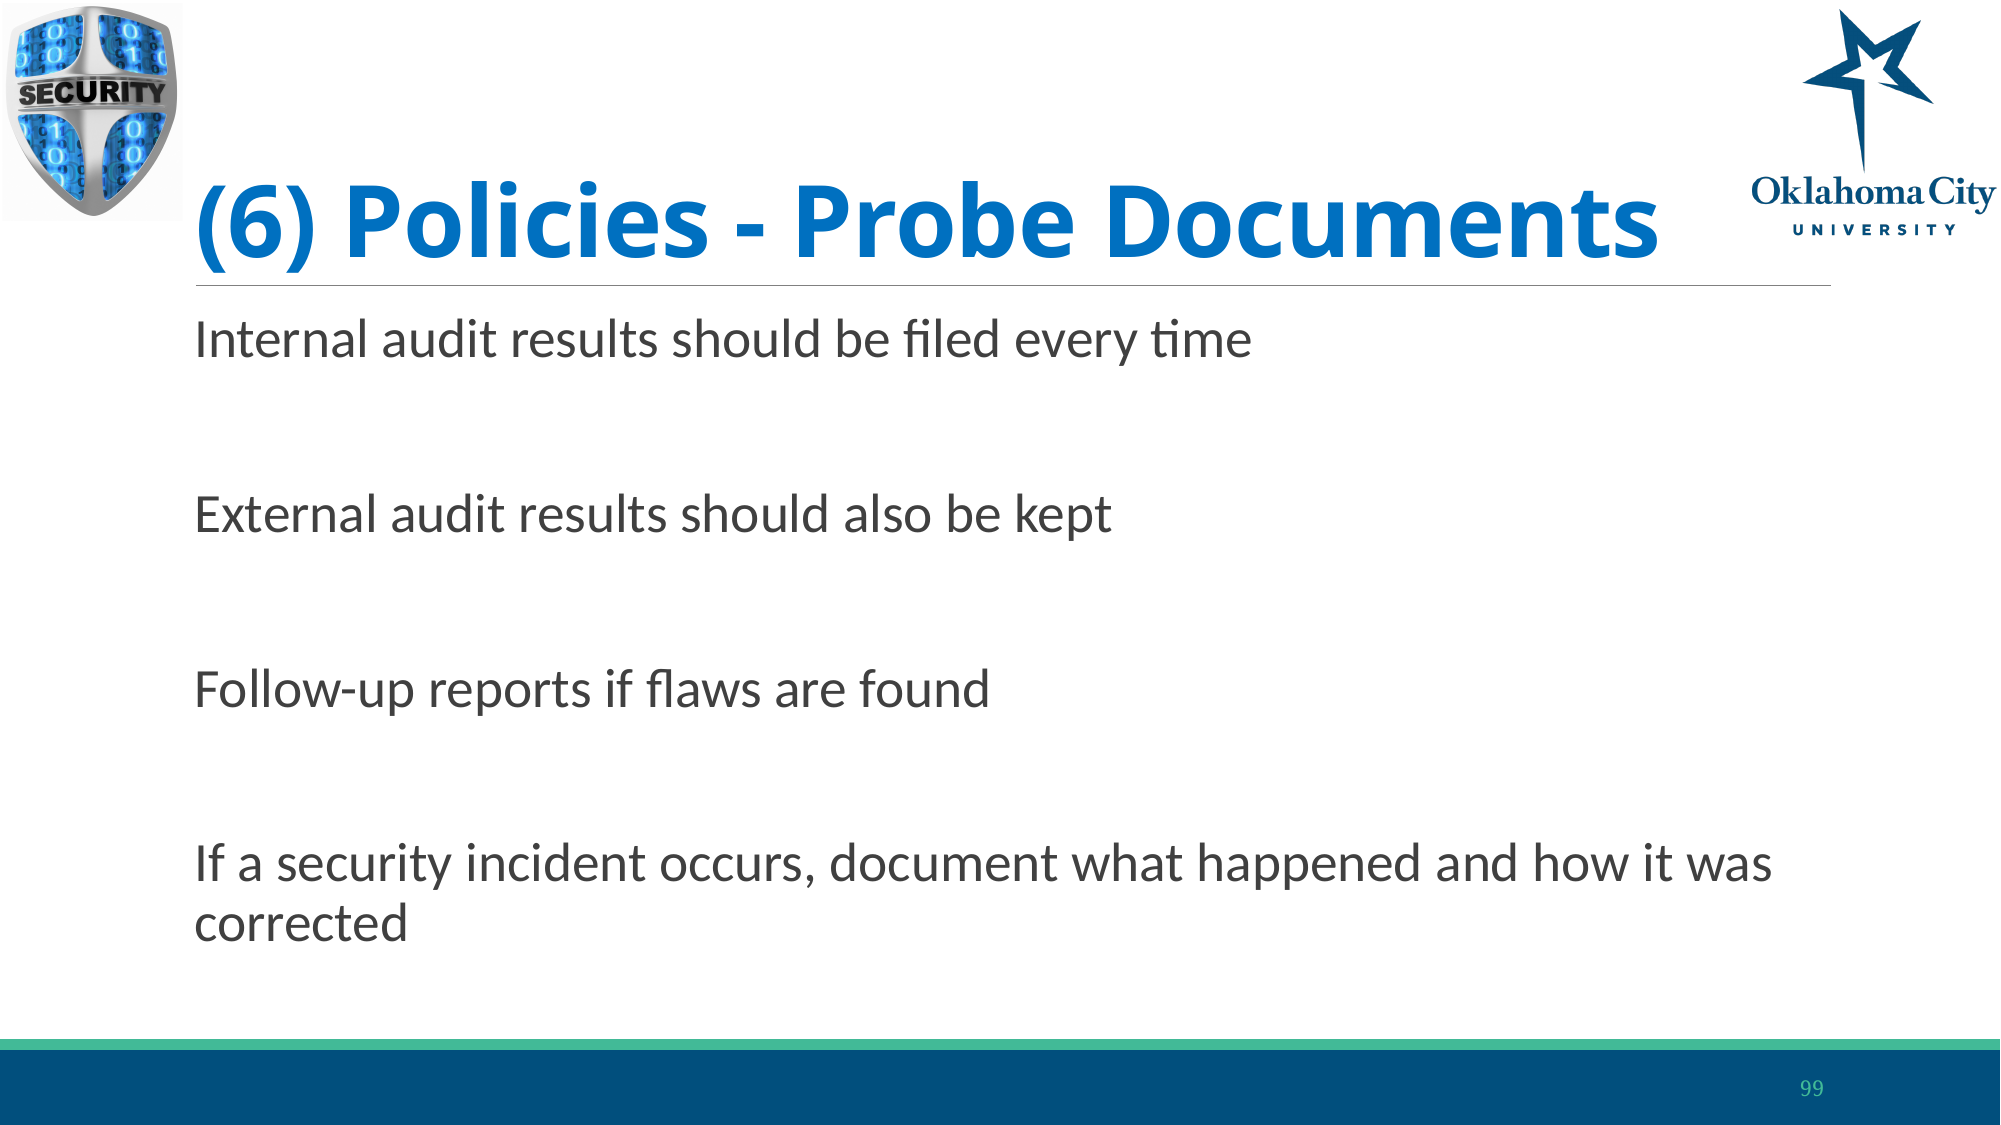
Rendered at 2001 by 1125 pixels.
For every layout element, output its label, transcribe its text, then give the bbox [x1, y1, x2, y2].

picture [2, 3, 183, 221]
slide_number 99 [1624, 1059, 1840, 1120]
picture [1740, 0, 2001, 246]
list Internal audit results should be filed every time External audit results should also be kept Follow-up reports if flaws are found If a security incident occurs, document what happened and how it was corrected [180, 302, 1830, 963]
title (6) Policies - Probe Documents [180, 47, 1830, 285]
